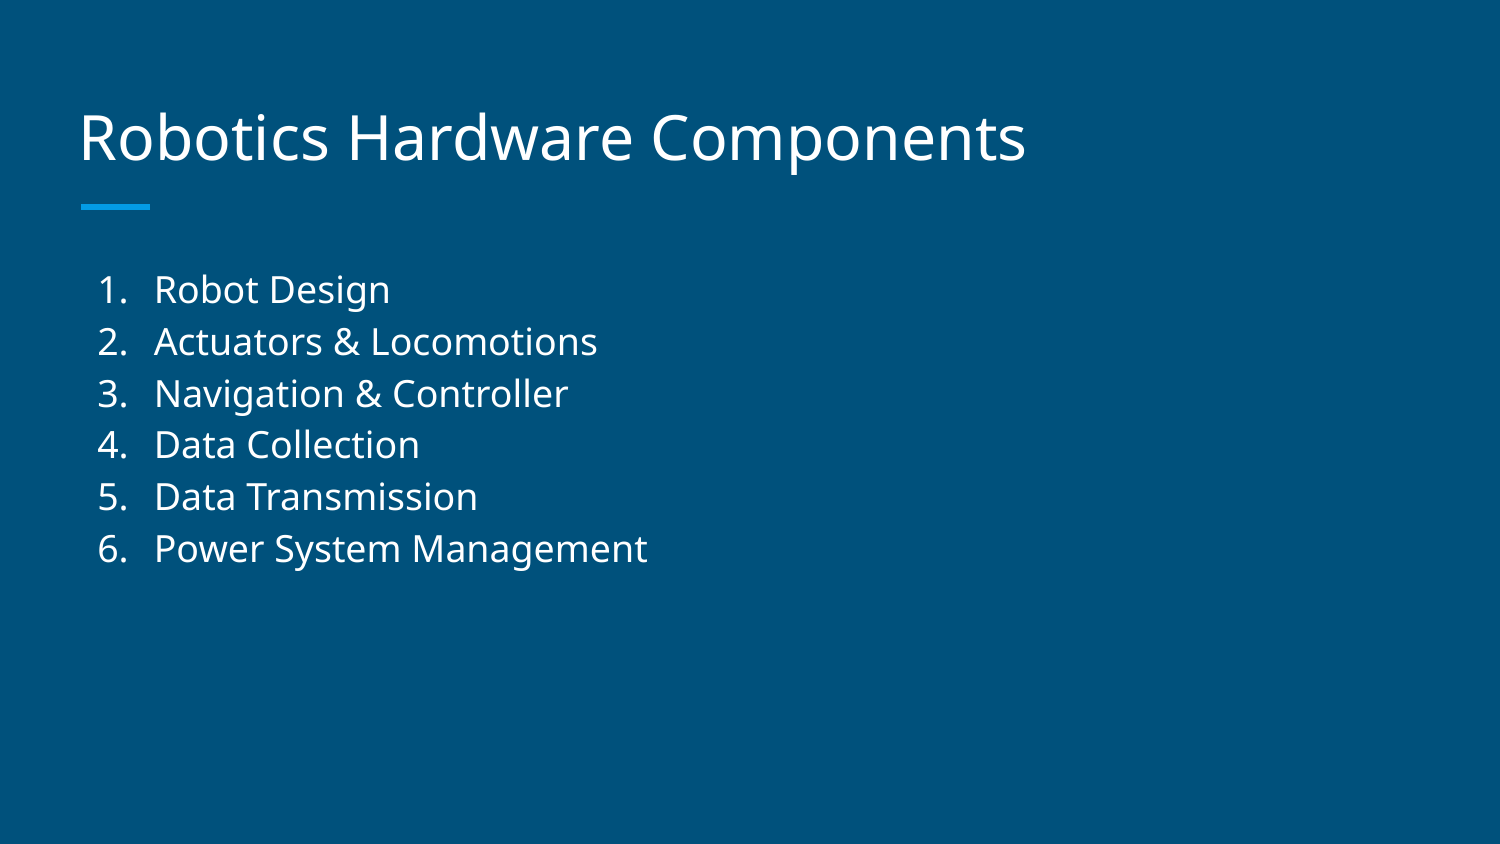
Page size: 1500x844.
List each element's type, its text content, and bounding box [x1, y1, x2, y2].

title Robotics Hardware Components [63, 75, 1437, 188]
list Robot Design Actuators & Locomotions Navigation & Controller Data Collection Data Transmission Power System Management [63, 244, 1437, 750]
